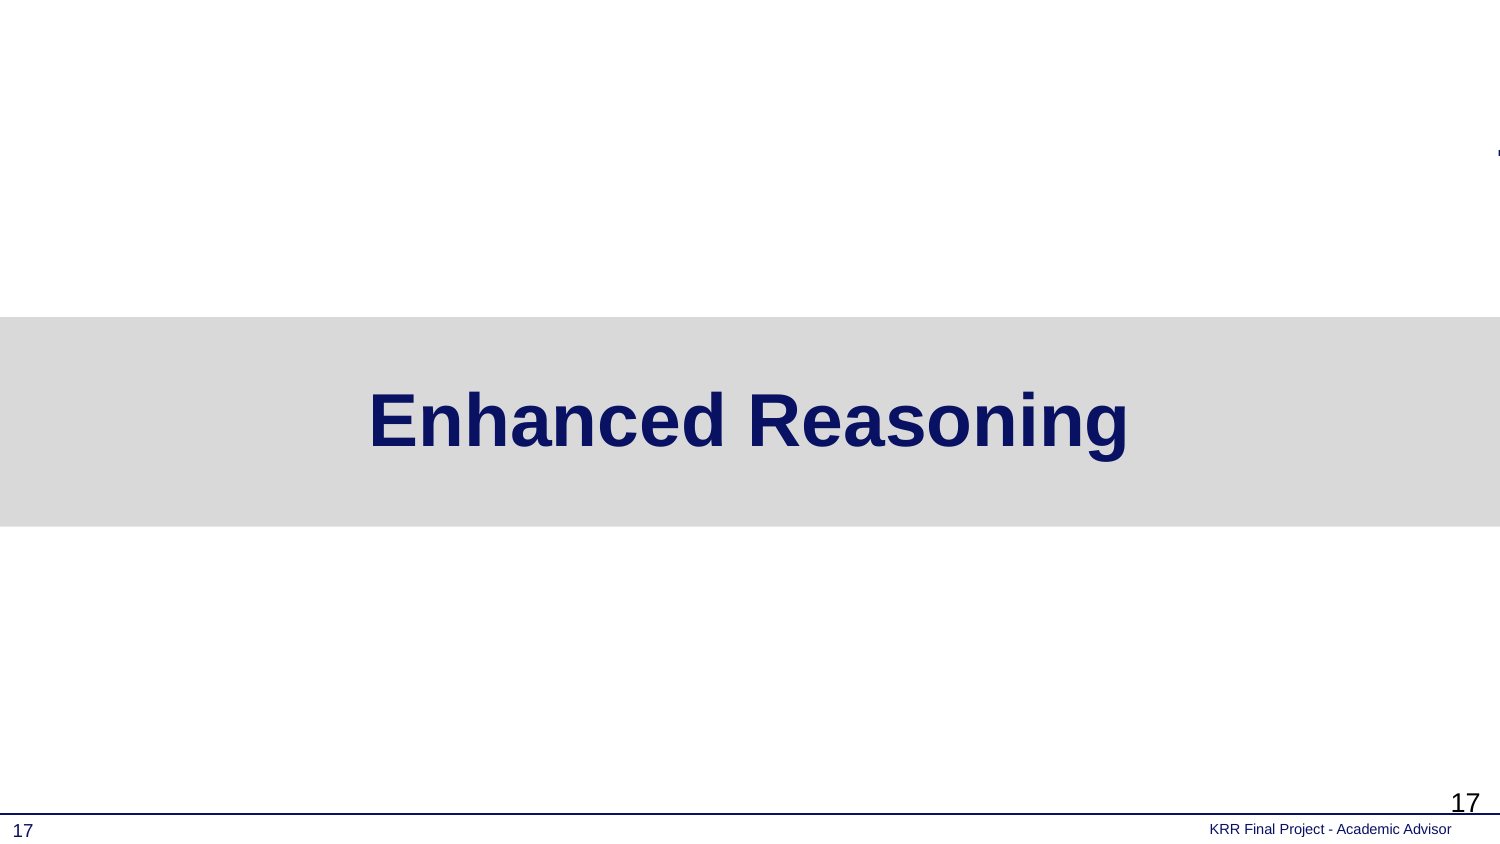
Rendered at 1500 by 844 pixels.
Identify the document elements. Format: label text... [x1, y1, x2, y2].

slide_number ‹#› [1403, 779, 1494, 844]
title Enhanced Reasoning [0, 317, 1500, 527]
slide_number ‹#› [0, 816, 72, 844]
